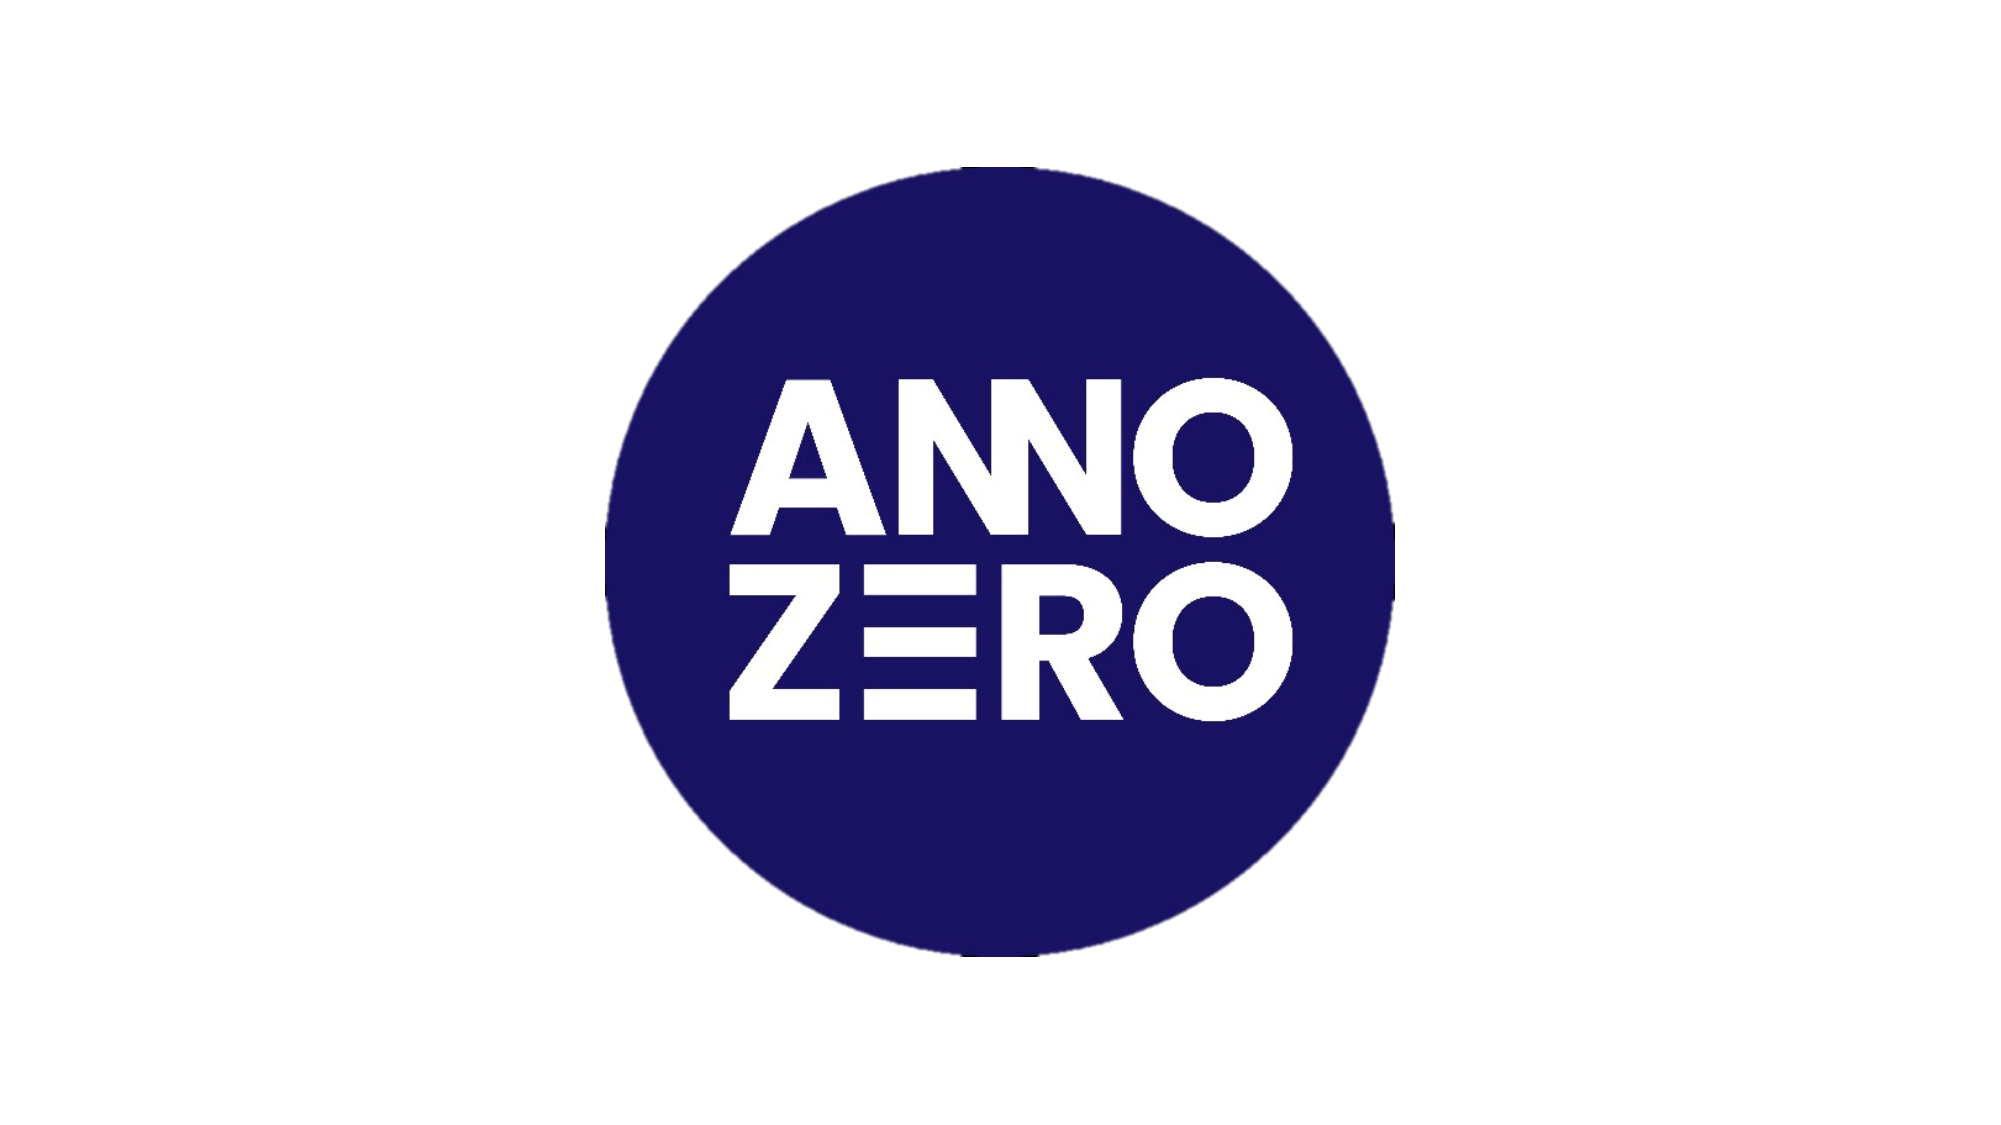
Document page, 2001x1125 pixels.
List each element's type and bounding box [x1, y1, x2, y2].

picture [605, 167, 1395, 958]
